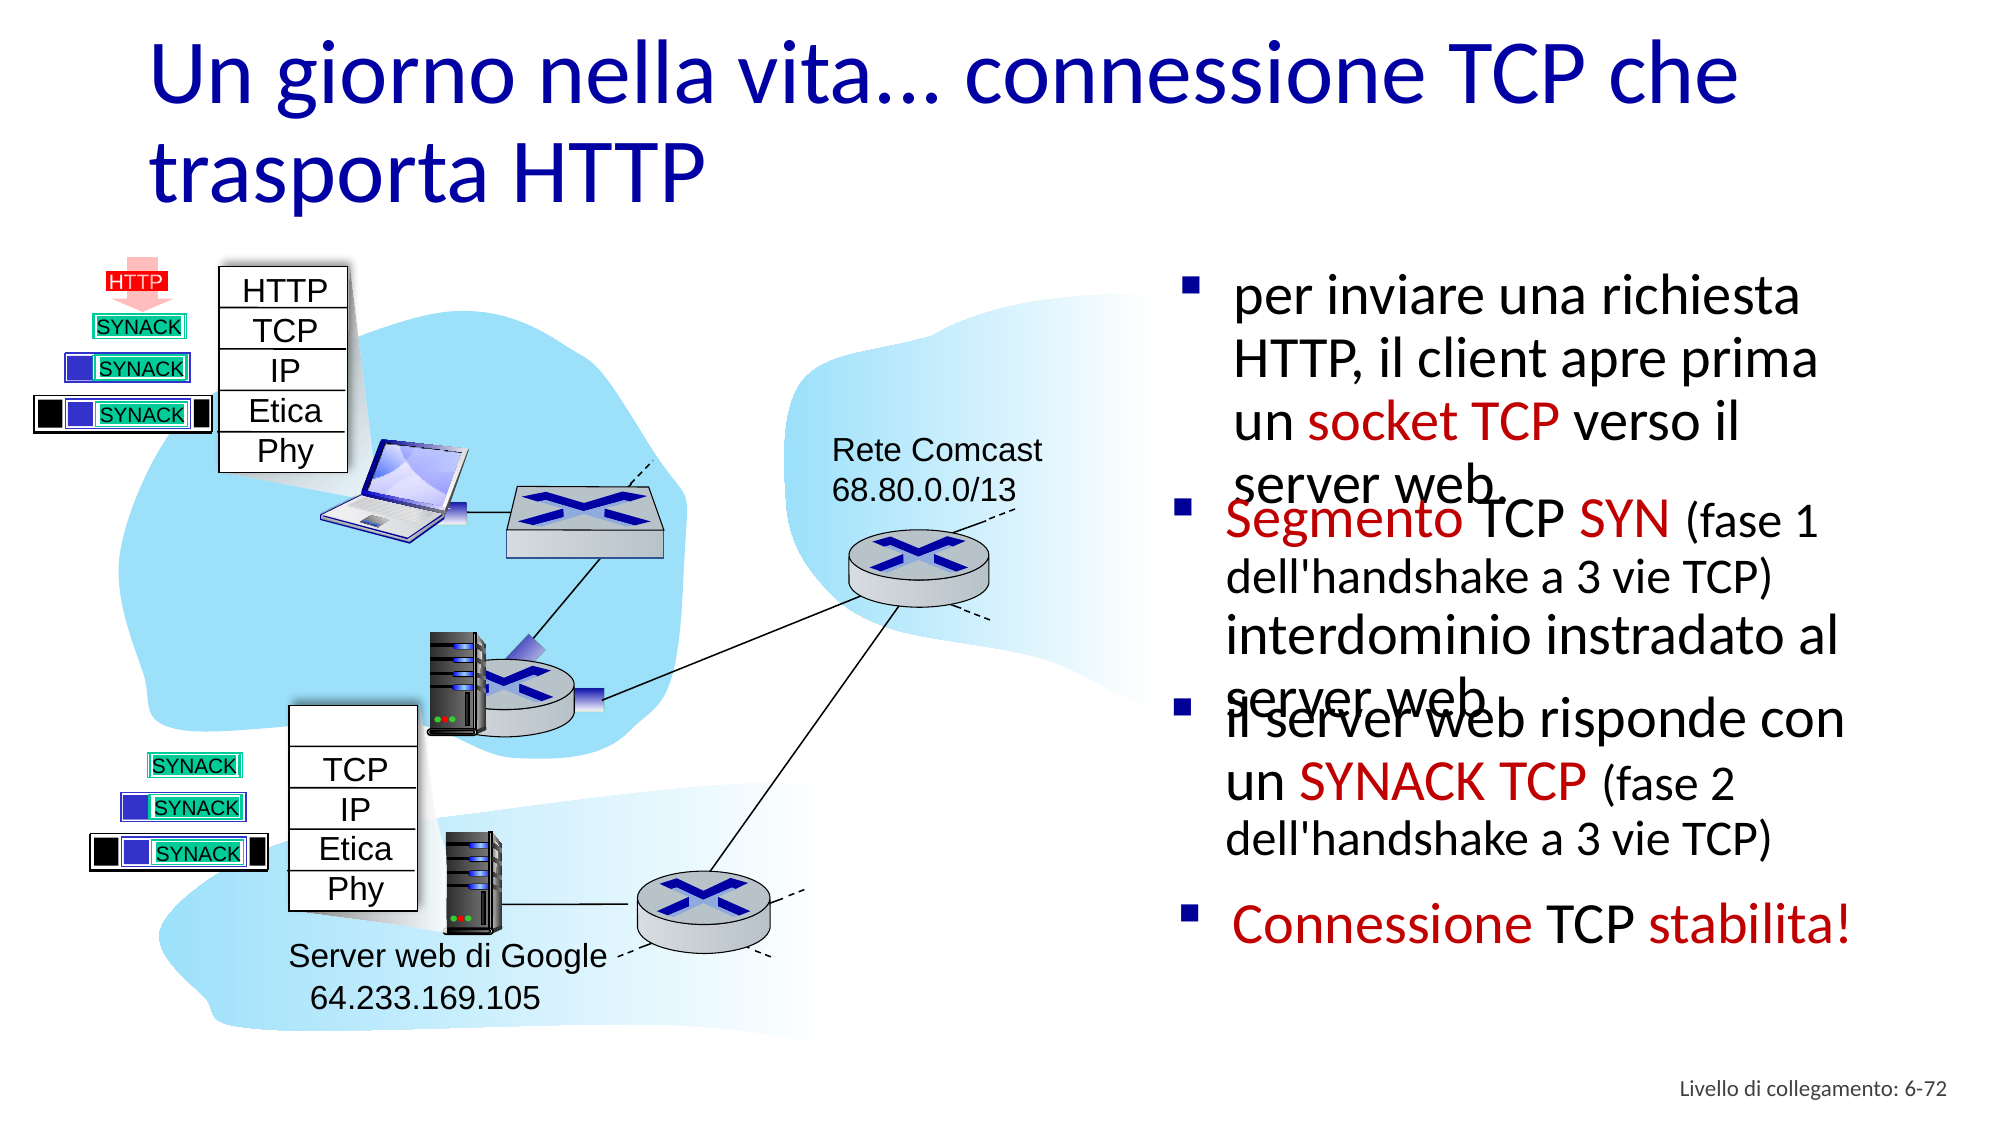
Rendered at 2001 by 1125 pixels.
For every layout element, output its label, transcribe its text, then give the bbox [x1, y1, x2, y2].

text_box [90, 832, 268, 873]
text_box 64.233.169.105 [295, 982, 557, 1024]
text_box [319, 439, 470, 547]
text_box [443, 832, 503, 935]
text_box [575, 688, 605, 712]
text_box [447, 659, 575, 737]
slide_number Livello di collegamento: 6- 71 [1512, 1056, 1963, 1117]
text_box Server web di Google [273, 926, 623, 982]
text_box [34, 306, 212, 435]
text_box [637, 871, 771, 954]
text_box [217, 261, 378, 502]
text_box Rete Comcast 68.80.0.0/13 [817, 421, 1068, 516]
text_box [118, 310, 688, 759]
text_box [848, 529, 989, 608]
text_box per inviare una richiesta HTTP, il client apre prima un socket TCP verso il server web. [1162, 257, 1857, 414]
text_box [427, 632, 487, 736]
text_box Segmento TCP SYN (fase 1 dell'handshake a 3 vie TCP) interdominio instradato al server web [1154, 479, 1940, 642]
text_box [617, 937, 666, 957]
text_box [924, 594, 991, 620]
text_box [159, 783, 1173, 1047]
text_box il server web risponde con un SYNACK TCP (fase 2 dell'handshake a 3 vie TCP) [1154, 679, 1918, 842]
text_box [287, 700, 447, 933]
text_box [771, 889, 805, 909]
title Un giorno nella vita... connessione TCP che trasporta HTTP [133, 49, 1938, 197]
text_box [949, 509, 1016, 535]
text_box [506, 634, 546, 659]
text_box Connessione TCP stabilita! [1161, 885, 1982, 974]
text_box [506, 486, 664, 559]
text_box [784, 294, 1357, 710]
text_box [93, 257, 179, 306]
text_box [89, 745, 268, 875]
